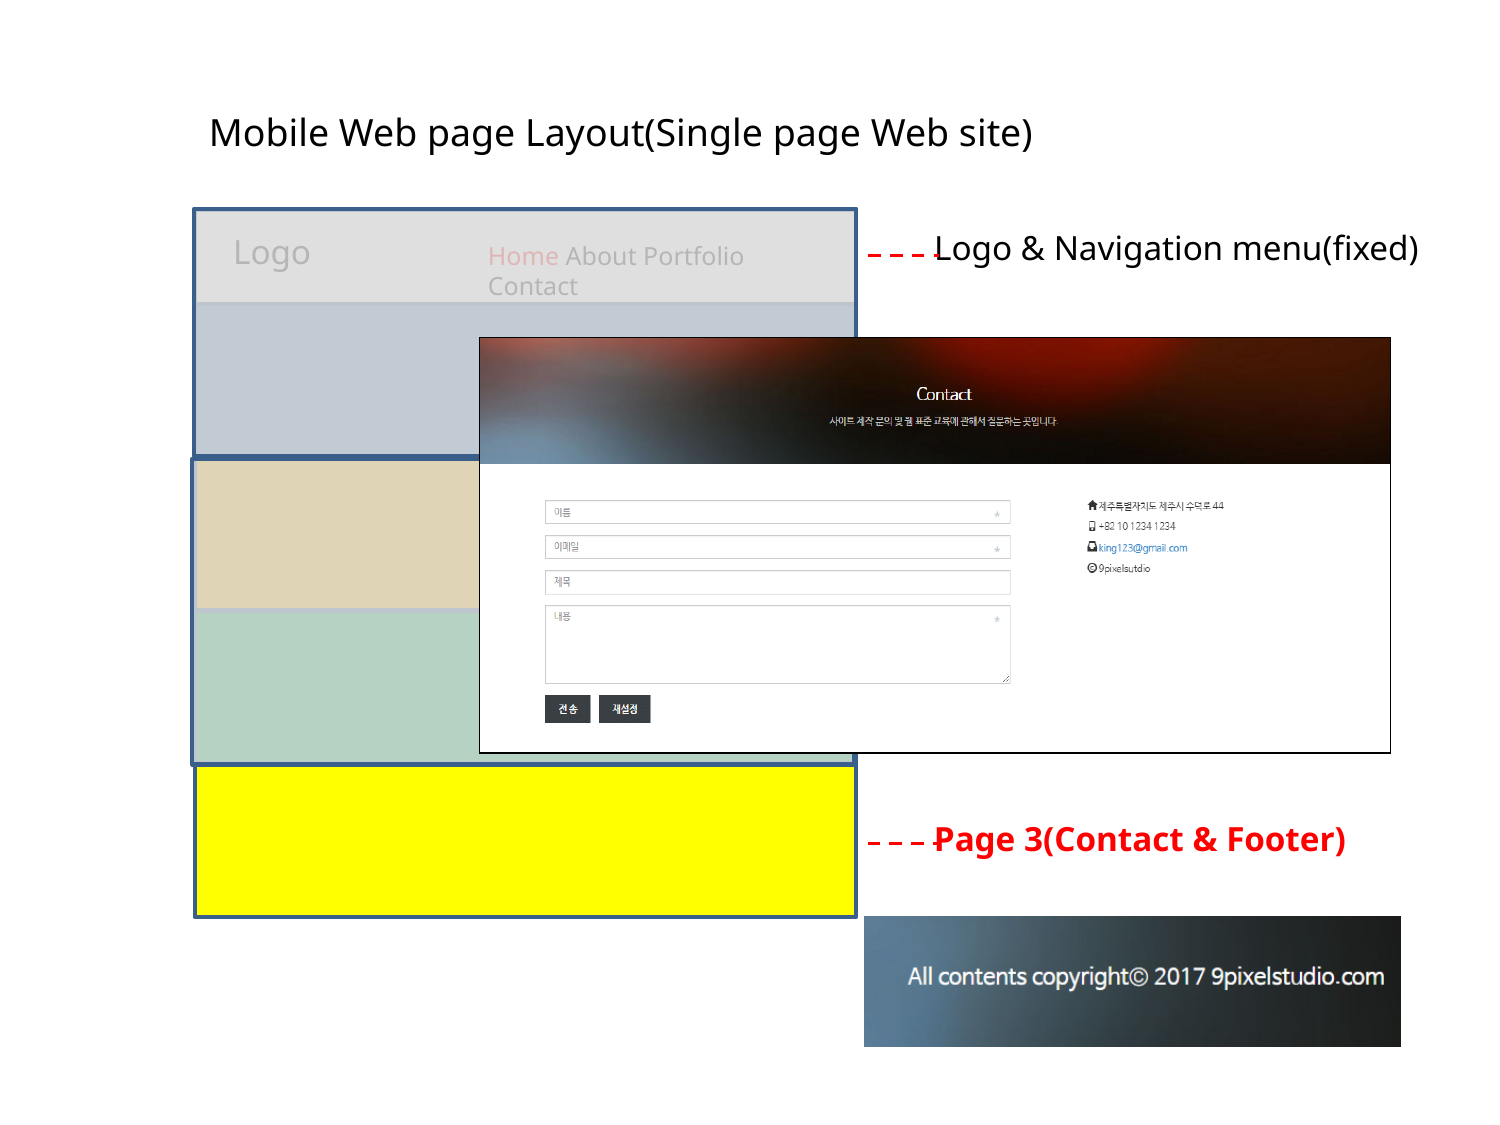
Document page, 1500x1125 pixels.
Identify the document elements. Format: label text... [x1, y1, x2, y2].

text_box [192, 207, 858, 458]
picture [864, 916, 1402, 1047]
text_box [190, 457, 856, 767]
text_box Logo & Navigation menu(fixed) [919, 219, 1435, 275]
text_box Page 3(Contact & Footer) [919, 810, 1362, 866]
text_box [193, 763, 858, 919]
picture [480, 338, 1390, 753]
text_box Mobile Web page Layout(Single page Web site) [194, 101, 1049, 162]
